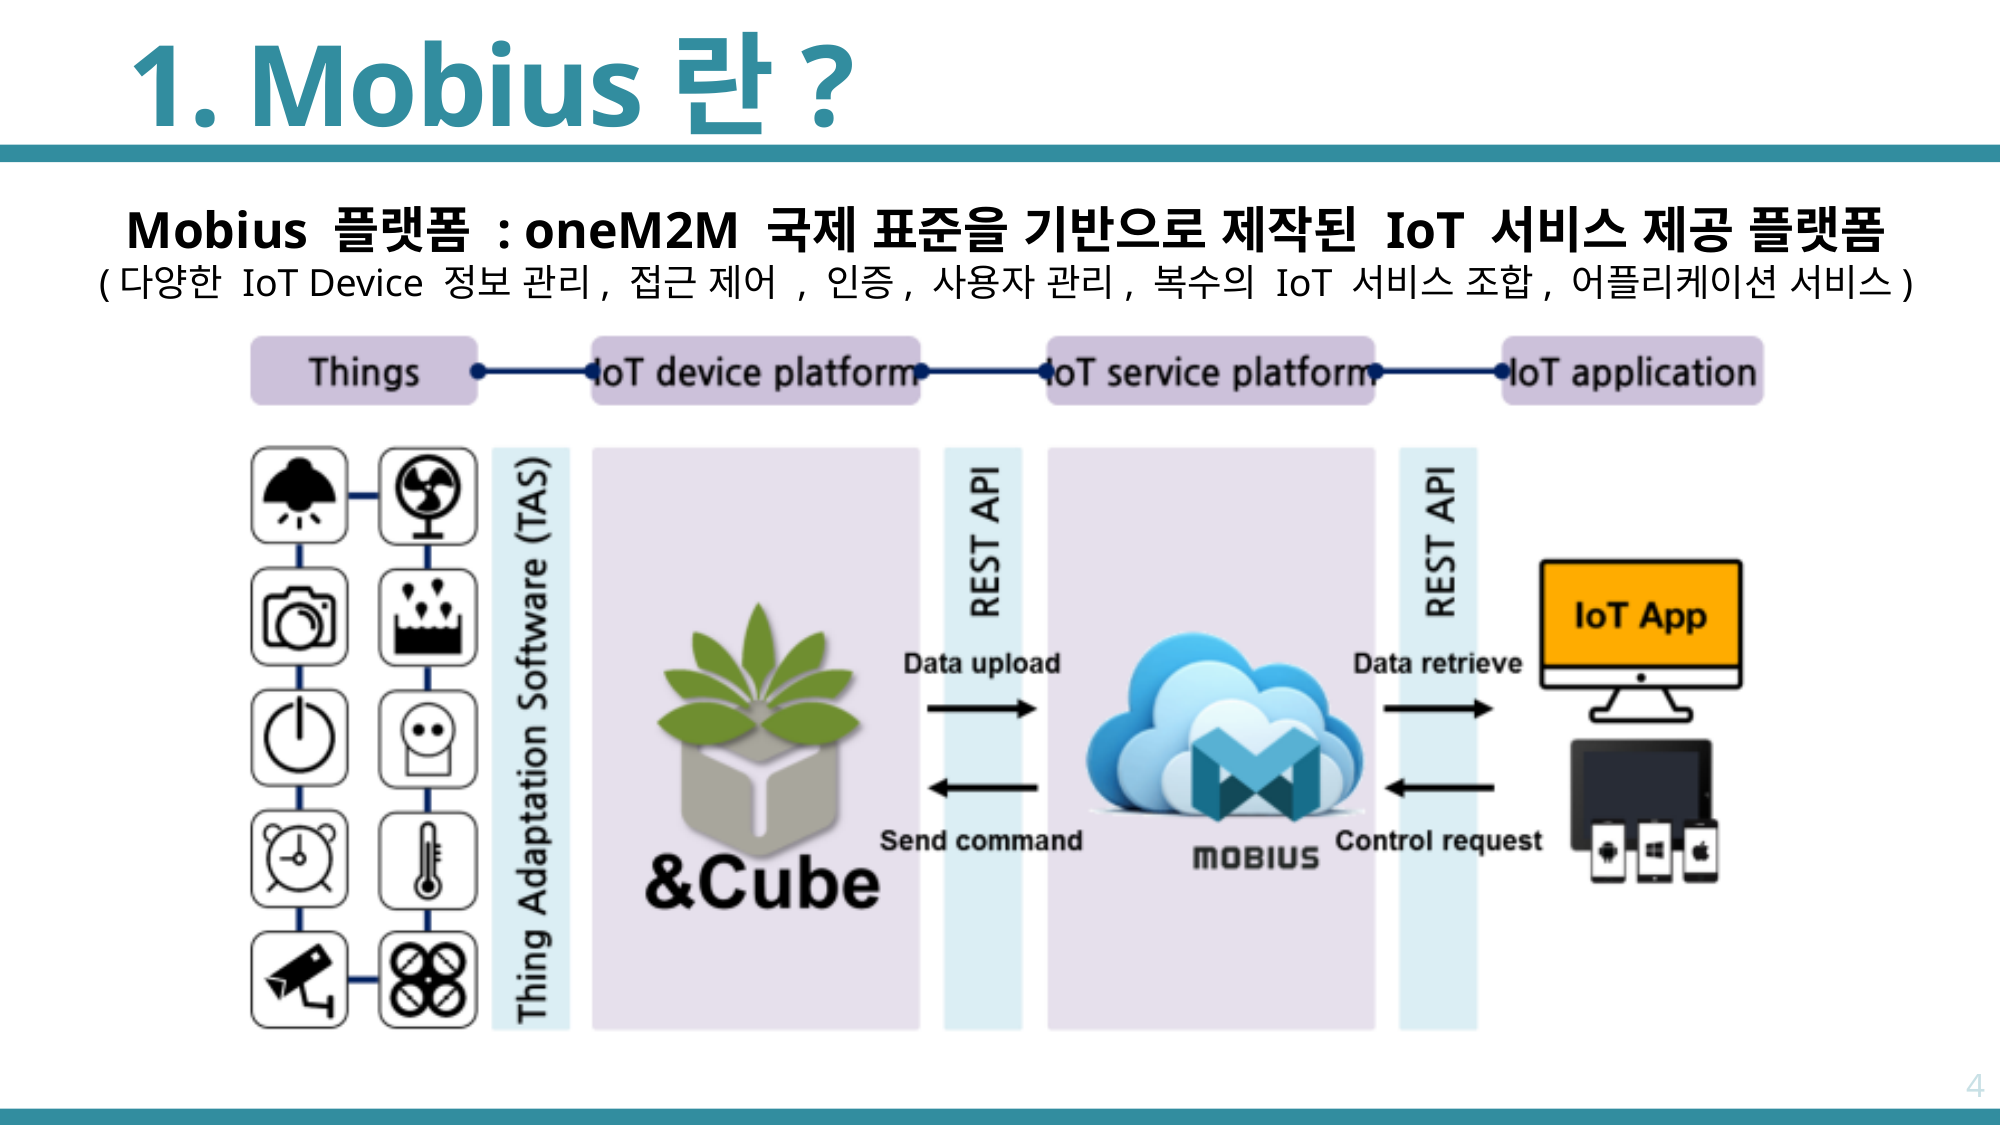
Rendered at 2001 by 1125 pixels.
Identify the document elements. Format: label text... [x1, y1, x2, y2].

title 1. Mobius란? [112, 26, 1484, 157]
text_box Mobius 플랫폼 : oneM2M 국제 표준을 기반으로 제작된 IoT 서비스 제공 플랫폼 (다양한 IoT Device 정보 관리, 접근 제어 , 인증, 사용자 관리, 복수의 IoT 서비스 조합, 어플리케이션 서비스) [84, 191, 1929, 312]
picture [231, 312, 1781, 1050]
slide_number 4 [1541, 1049, 2000, 1118]
